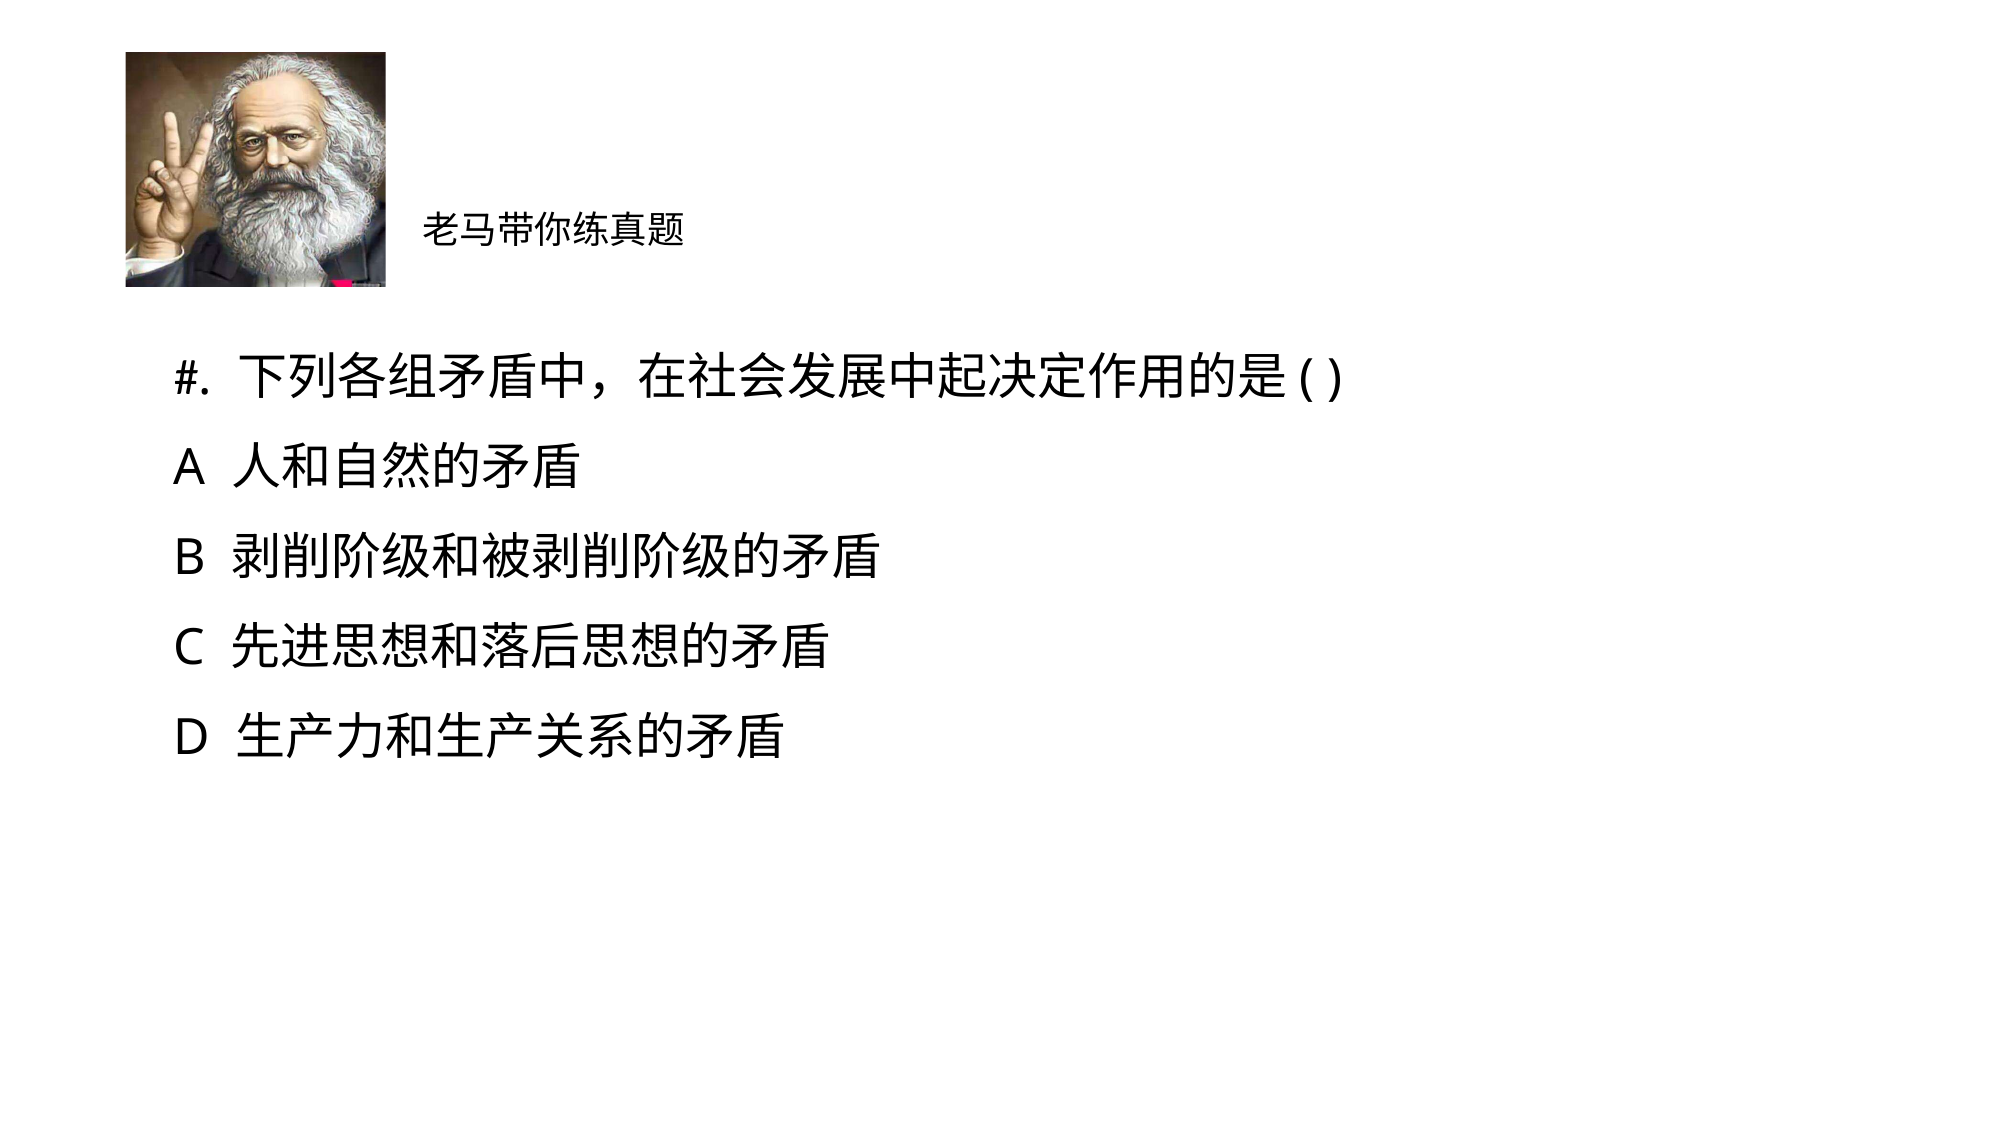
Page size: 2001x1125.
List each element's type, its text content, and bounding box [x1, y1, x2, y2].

title 老马带你练真题 [407, 171, 1409, 287]
list #. 下列各组矛盾中，在社会发展中起决定作用的是( ) A 人和自然的矛盾 B 剥削阶级和被剥削阶级的矛盾 C 先进思想和落后思想的矛盾 D 生产力和生产关系的矛盾 [158, 307, 1926, 1080]
picture [125, 51, 386, 287]
